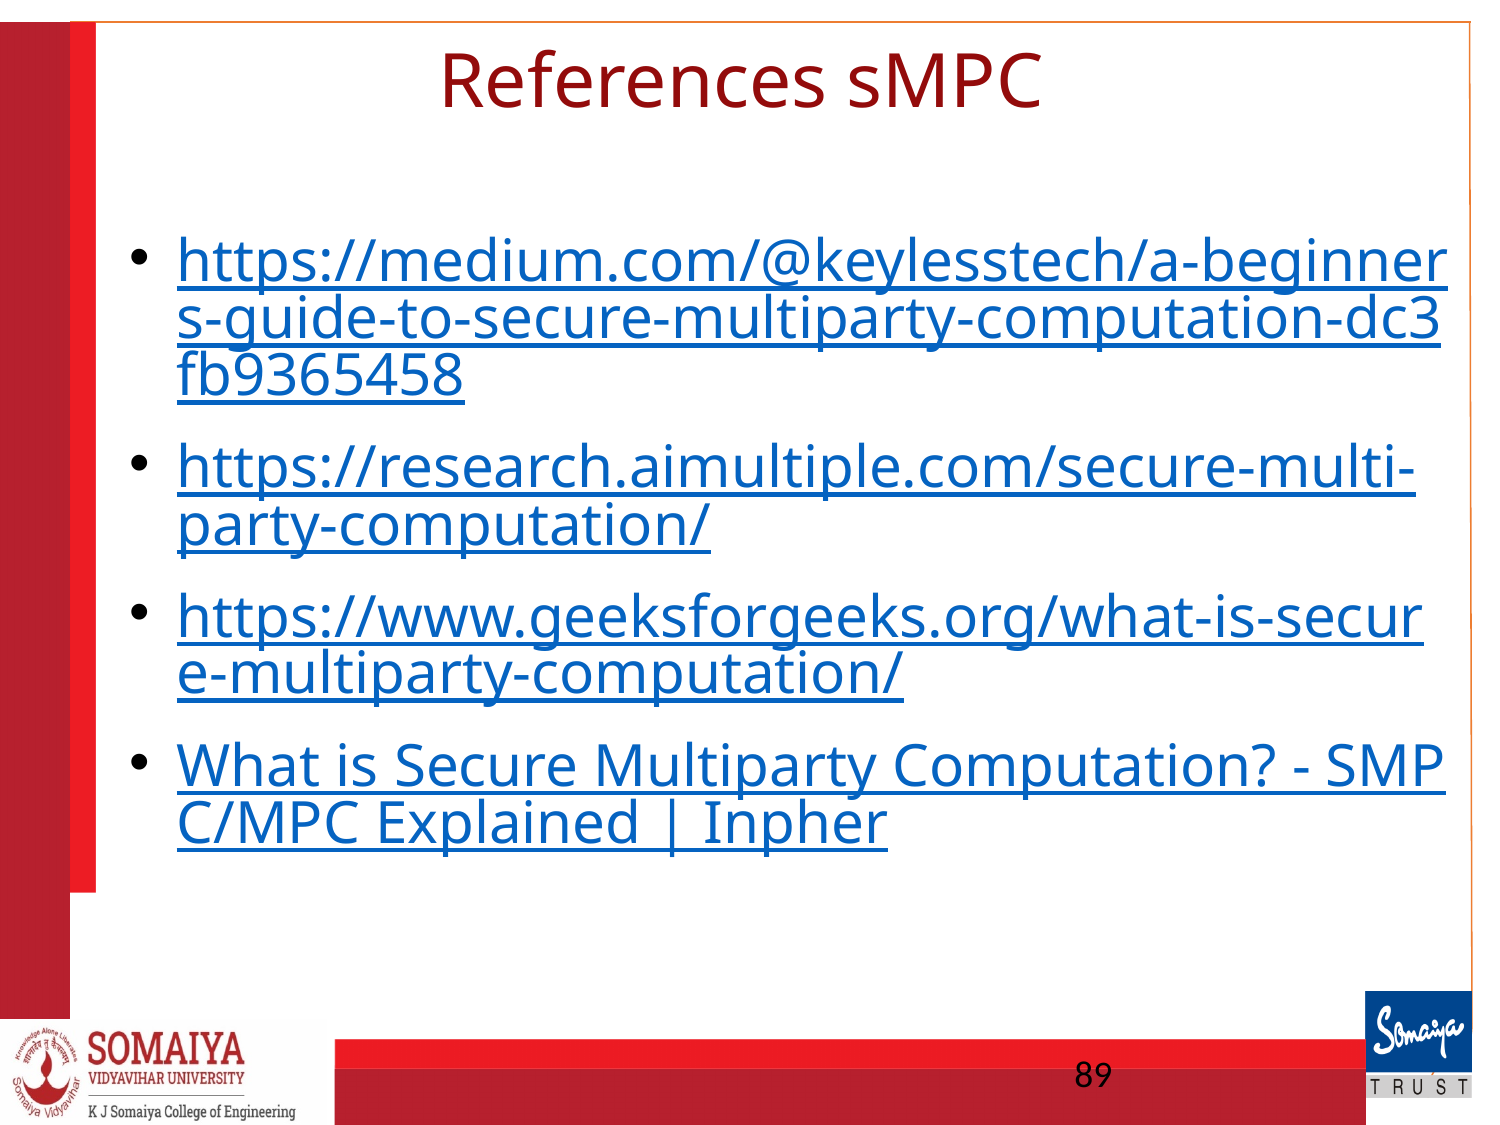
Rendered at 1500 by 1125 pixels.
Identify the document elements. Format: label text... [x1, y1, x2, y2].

picture [0, 22, 327, 1125]
slide_number 89 [1059, 1042, 1397, 1103]
picture [335, 1040, 1365, 1125]
list https://medium.com/@keylesstech/a-beginners-guide-to-secure-multiparty-computation-dc3fb9365458 https://research.aimultiple.com/secure-multi-party-computation/ https://www.geeksforgeeks.org/what-is-secure-multiparty-computation/ What is Secure Multiparty Computation? - SMPC/MPC Explained | Inpher [114, 217, 1465, 960]
picture [1365, 991, 1472, 1098]
title References sMPC [134, 35, 1349, 179]
